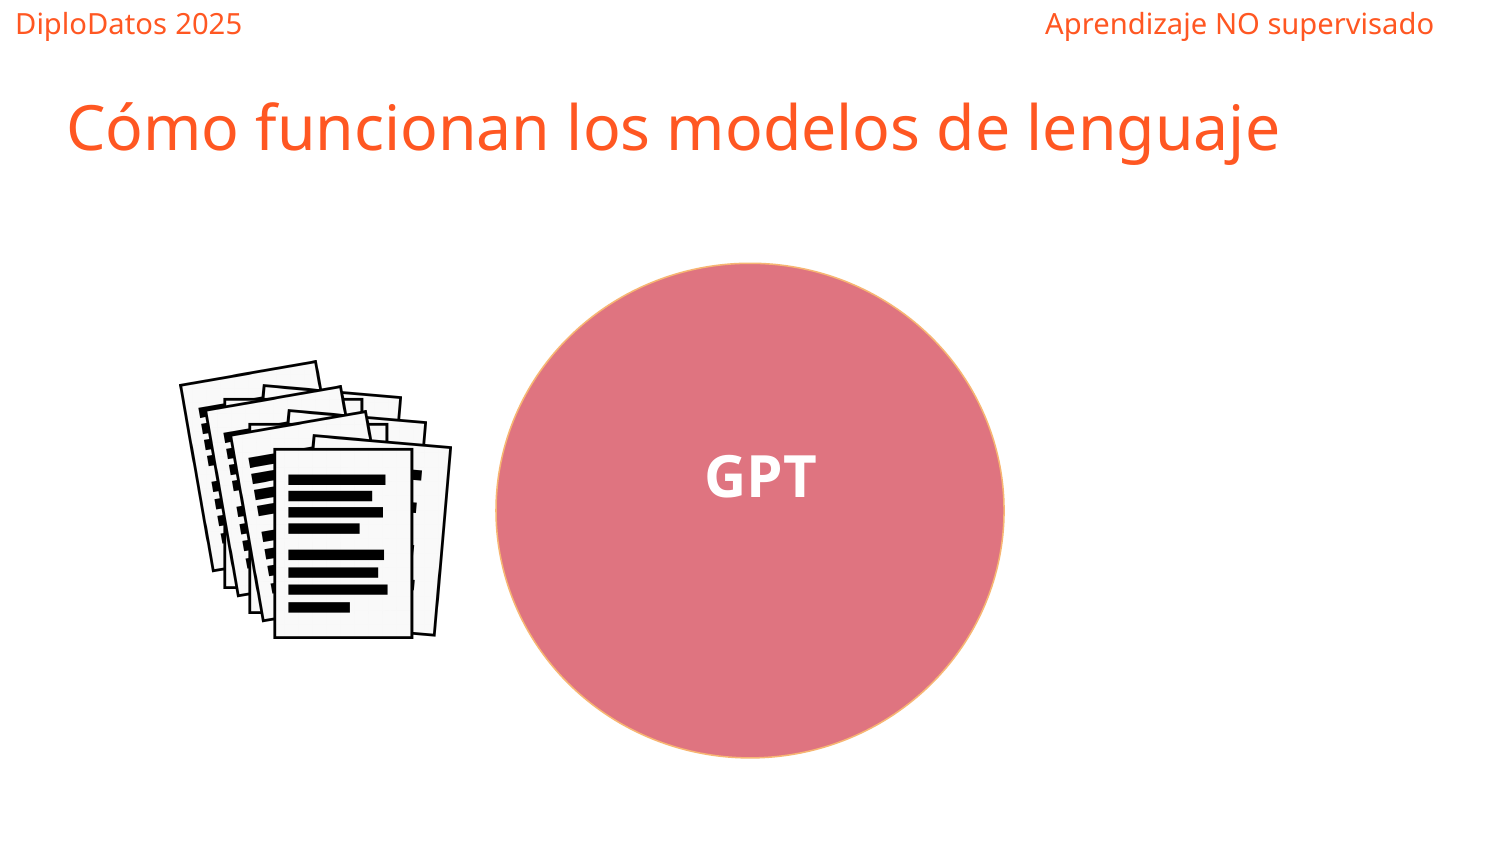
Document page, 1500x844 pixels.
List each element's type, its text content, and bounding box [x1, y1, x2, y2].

title Cómo funcionan los modelos de lenguaje [51, 72, 1449, 167]
text_box [496, 263, 1005, 758]
text_box GPT [661, 424, 861, 525]
picture [179, 360, 452, 640]
